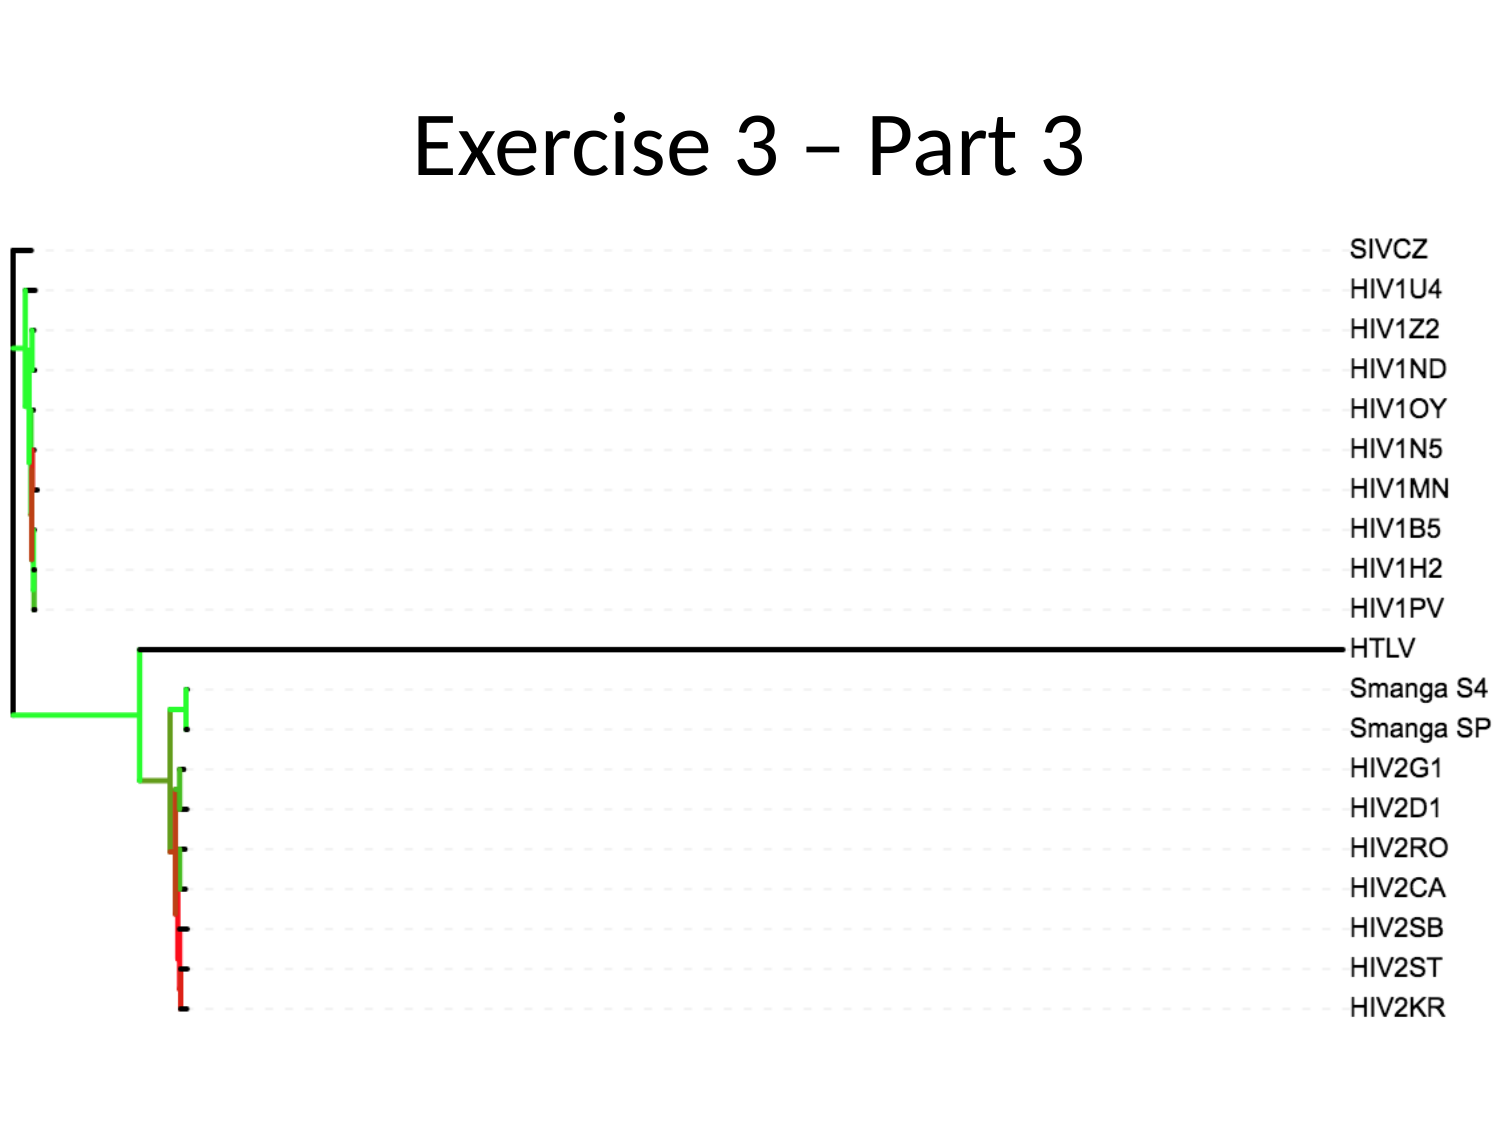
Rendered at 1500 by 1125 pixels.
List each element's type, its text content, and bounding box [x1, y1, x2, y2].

picture [0, 232, 1500, 1038]
title Exercise 3 – Part 3 [75, 45, 1425, 230]
